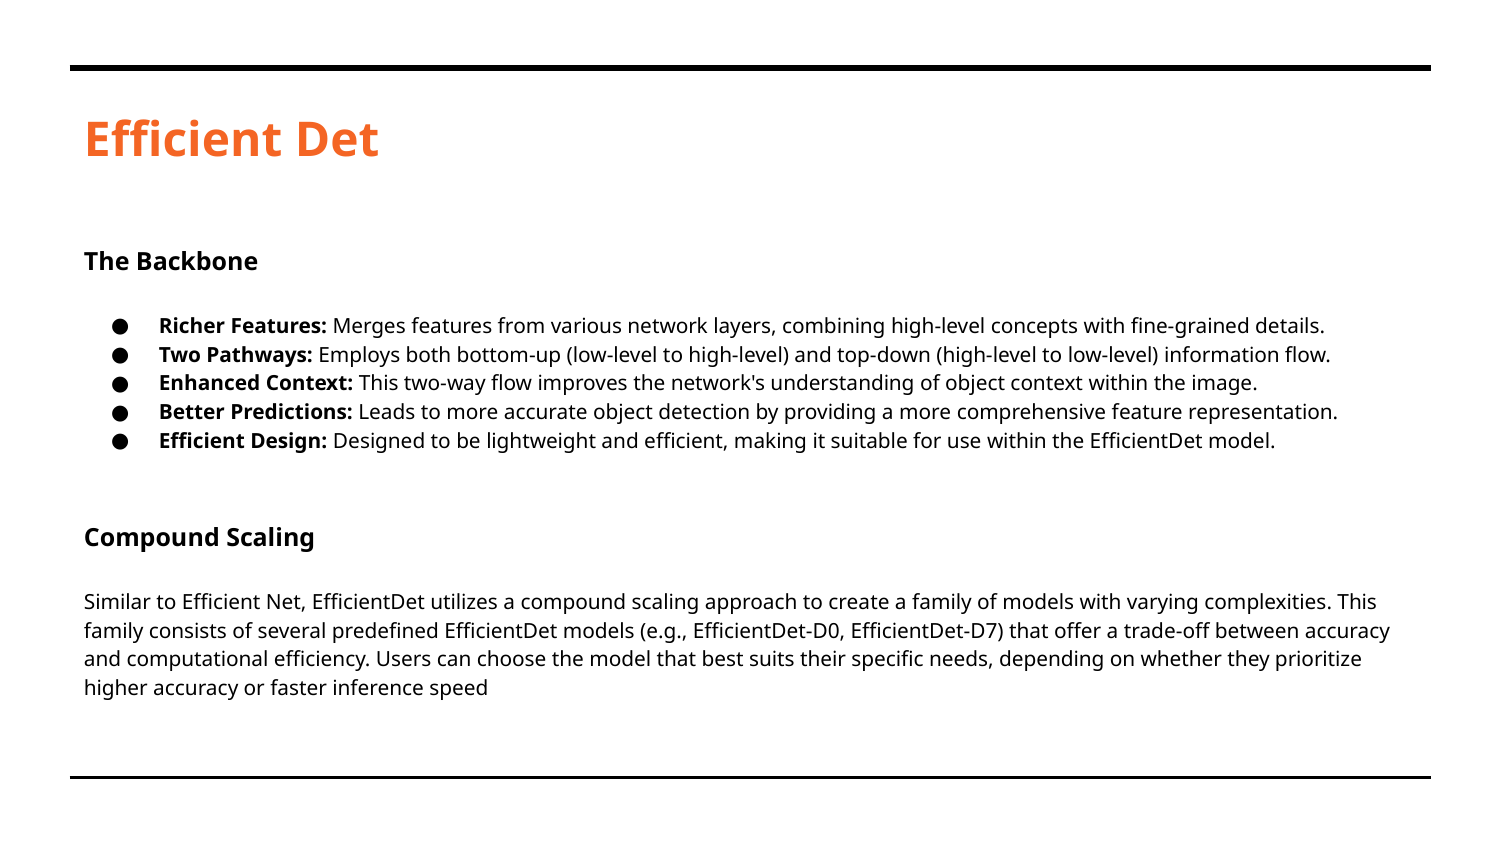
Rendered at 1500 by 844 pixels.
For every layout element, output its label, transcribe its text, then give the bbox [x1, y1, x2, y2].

list Compound Scaling Similar to Efficient Net, EfficientDet utilizes a compound scaling approach to create a family of models with varying complexities. This family consists of several predefined EfficientDet models (e.g., EfficientDet-D0, EfficientDet-D7) that offer a trade-off between accuracy and computational efficiency. Users can choose the model that best suits their specific needs, depending on whether they prioritize higher accuracy or faster inference speed [68, 502, 1432, 738]
list The Backbone Richer Features: Merges features from various network layers, combining high-level concepts with fine-grained details. Two Pathways: Employs both bottom-up (low-level to high-level) and top-down (high-level to low-level) information flow. Enhanced Context: This two-way flow improves the network's understanding of object context within the image. Better Predictions: Leads to more accurate object detection by providing a more comprehensive feature representation. Efficient Design: Designed to be lightweight and efficient, making it suitable for use within the EfficientDet model. [68, 226, 1432, 502]
title Efficient Det [68, 84, 1432, 190]
